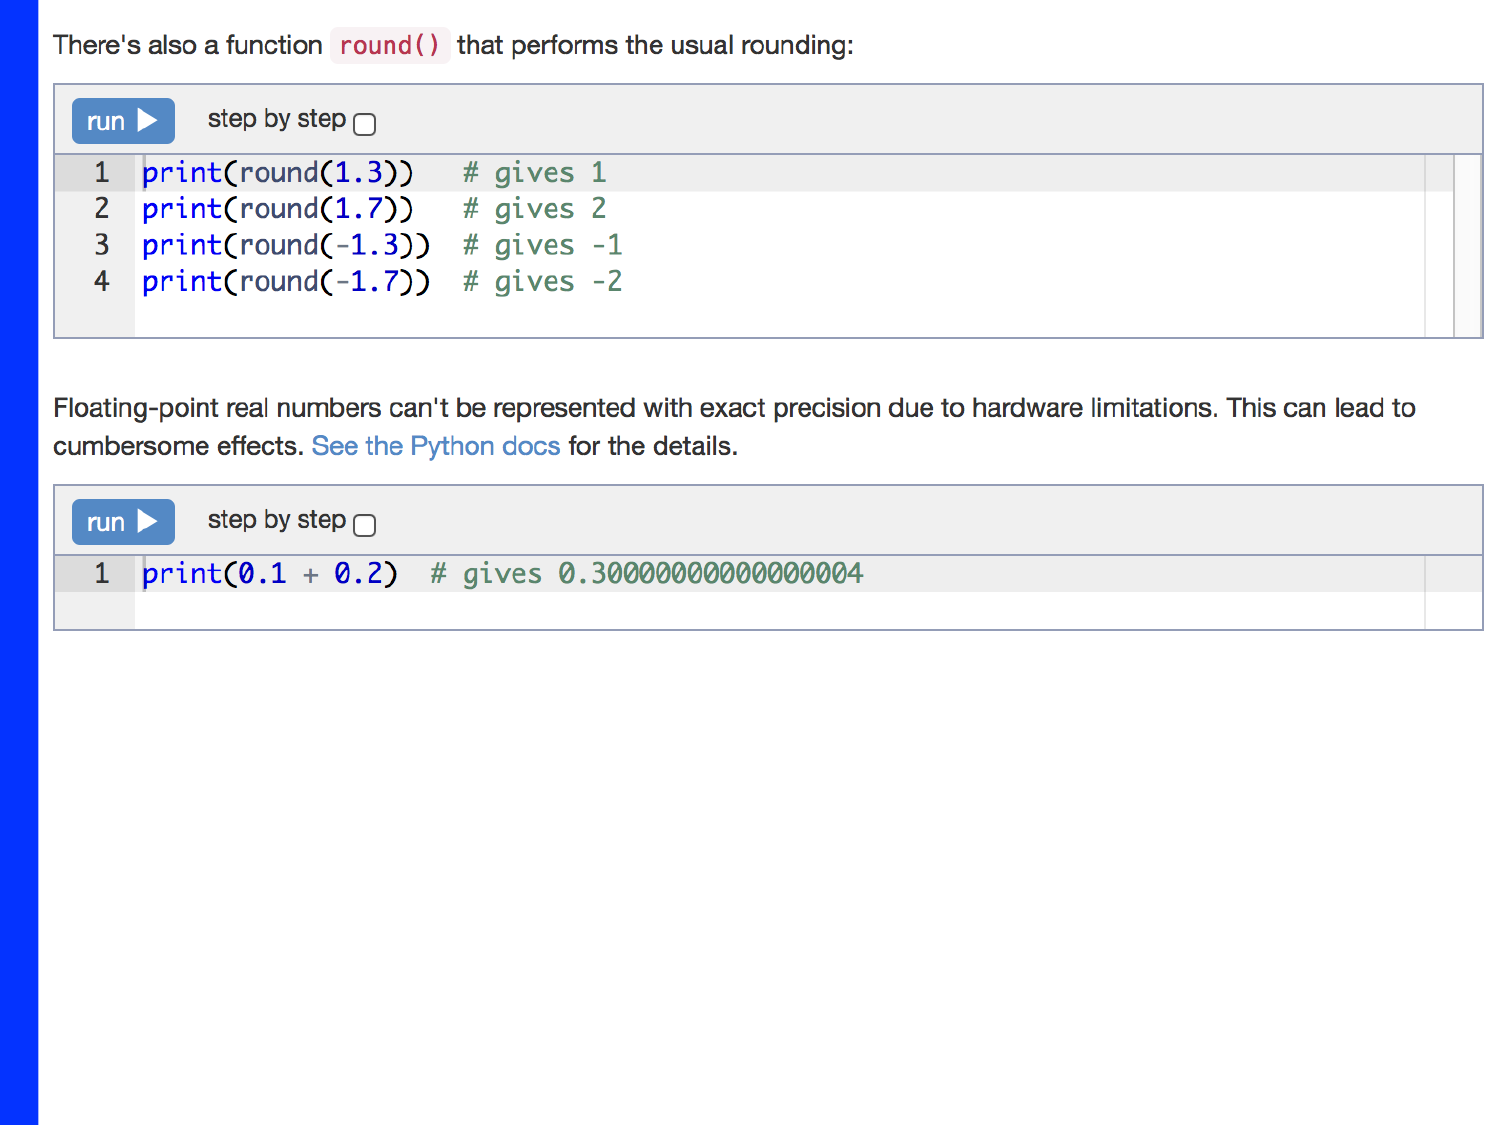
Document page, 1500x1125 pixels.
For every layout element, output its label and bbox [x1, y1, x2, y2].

picture [39, 2, 1500, 656]
